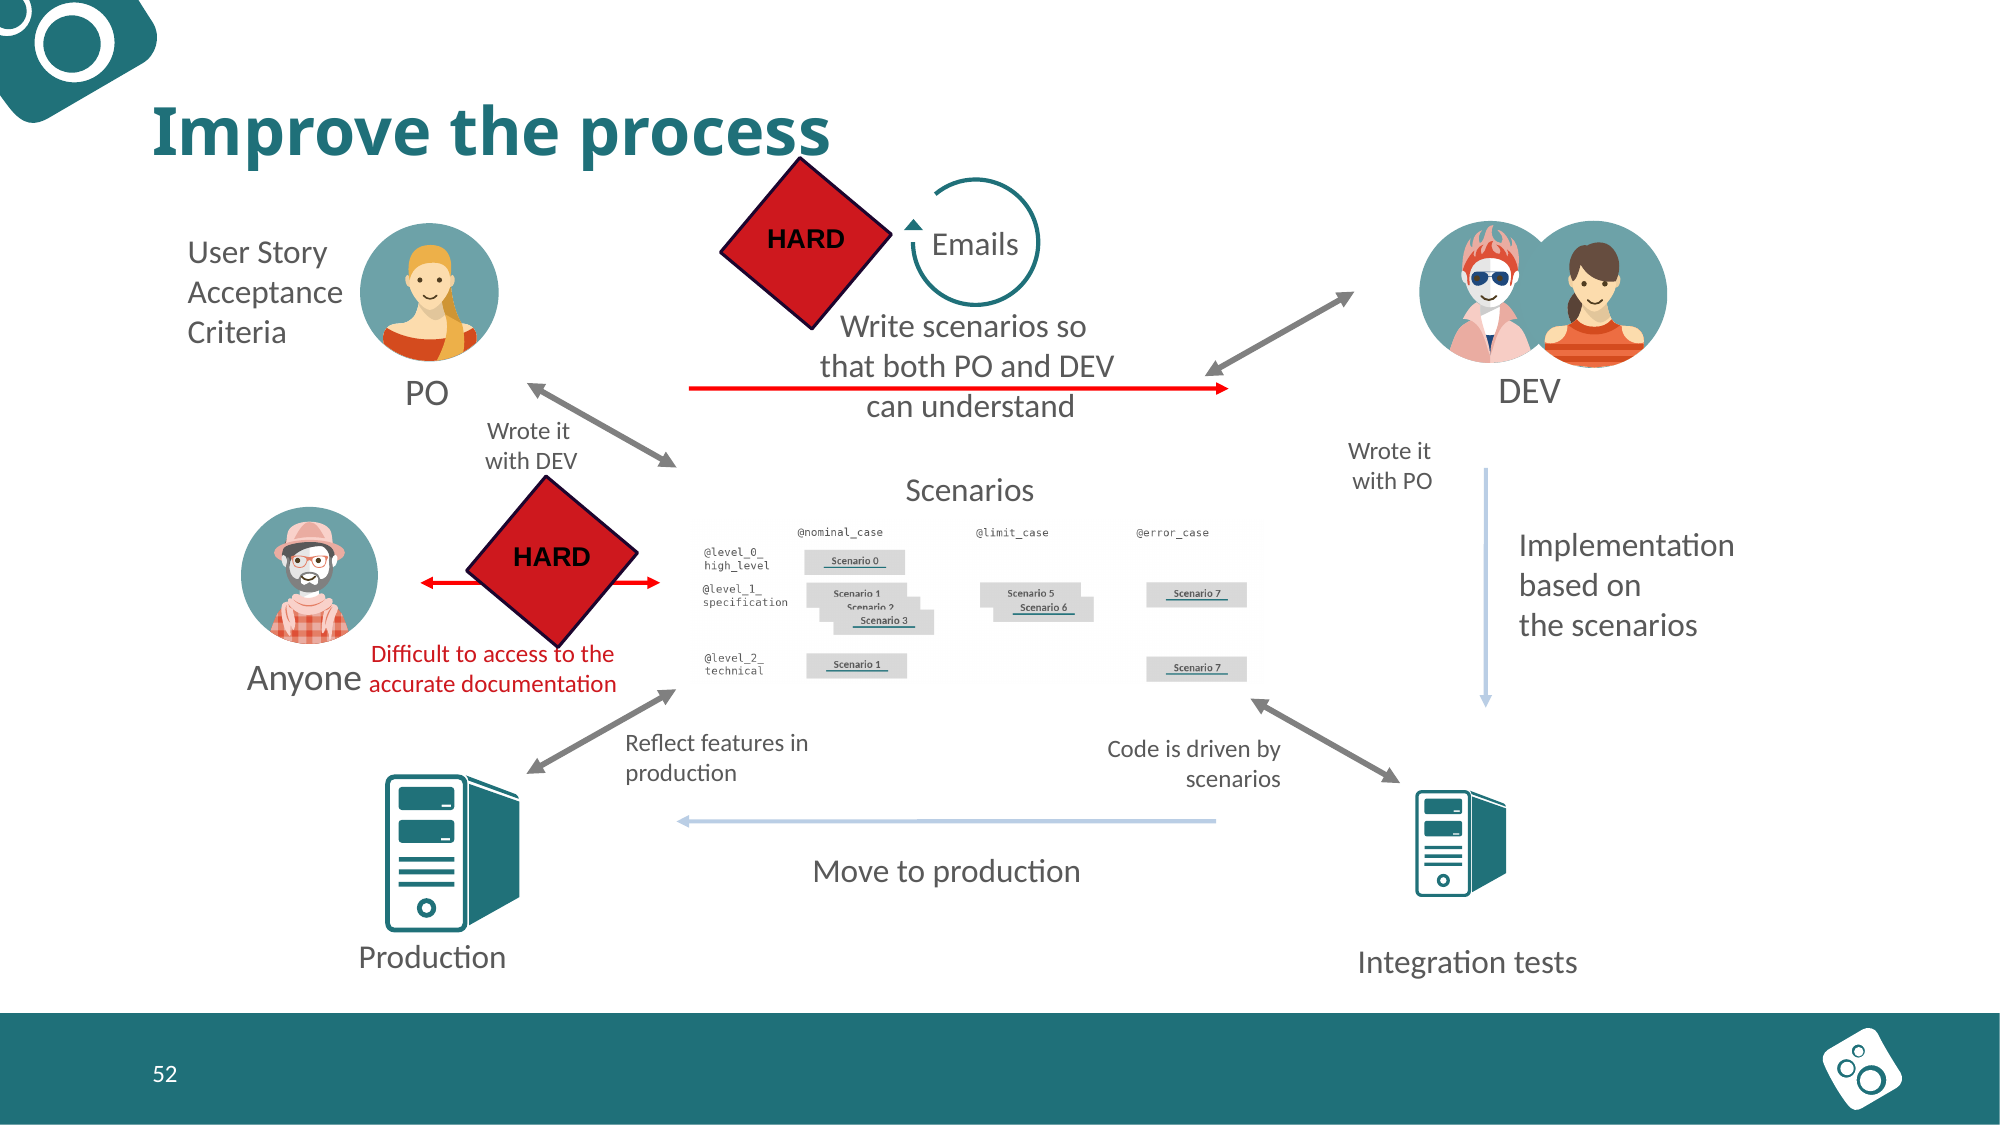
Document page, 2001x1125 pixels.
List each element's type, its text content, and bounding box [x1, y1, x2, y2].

text_box [926, 179, 1032, 214]
text_box [296, 548, 309, 556]
text_box [1480, 295, 1498, 301]
text_box [295, 557, 301, 564]
text_box [315, 557, 321, 564]
text_box [306, 591, 319, 597]
text_box [620, 538, 638, 574]
text_box [676, 815, 1217, 828]
text_box [1481, 308, 1499, 335]
text_box [526, 725, 610, 774]
text_box [753, 157, 866, 213]
text_box [1461, 270, 1468, 284]
text_box [1462, 240, 1492, 269]
text_box [622, 689, 677, 719]
text_box [1486, 334, 1494, 346]
text_box [278, 622, 283, 631]
text_box [1481, 306, 1499, 316]
text_box [1250, 698, 1401, 784]
text_box [499, 476, 613, 532]
text_box Wrote it with PO [1263, 427, 1516, 502]
text_box [420, 576, 481, 590]
text_box 1 [137, 1042, 343, 1103]
text_box [312, 622, 321, 631]
text_box [303, 573, 315, 579]
picture [384, 773, 520, 933]
text_box [293, 522, 326, 540]
text_box Anyone [231, 645, 347, 705]
text_box [283, 636, 293, 642]
text_box User Story Acceptance Criteria [172, 223, 357, 358]
text_box [293, 622, 298, 631]
text_box [298, 617, 307, 622]
picture [359, 222, 499, 365]
text_box [1497, 229, 1514, 255]
text_box [281, 542, 335, 557]
text_box [299, 591, 312, 597]
text_box [240, 506, 305, 644]
picture [1519, 220, 1668, 399]
text_box [309, 558, 329, 579]
text_box [1419, 220, 1515, 350]
text_box [293, 599, 326, 607]
text_box Improve the process [137, 59, 1863, 208]
text_box [1491, 321, 1514, 359]
text_box [1492, 241, 1513, 254]
text_box [307, 636, 312, 644]
text_box Reflect features in production [610, 719, 863, 794]
text_box [312, 617, 321, 622]
text_box [874, 219, 892, 256]
text_box [1462, 302, 1490, 356]
text_box [1496, 275, 1503, 282]
text_box [1449, 321, 1491, 359]
text_box [1479, 502, 1492, 708]
text_box Production [319, 927, 547, 983]
text_box [300, 575, 316, 581]
text_box [1472, 272, 1488, 285]
text_box [290, 555, 329, 568]
text_box Write scenarios so that both PO and DEV can understand [660, 296, 1274, 392]
text_box [1474, 275, 1480, 282]
text_box [1481, 225, 1496, 242]
text_box [288, 593, 333, 615]
text_box [655, 454, 673, 461]
text_box [620, 576, 661, 589]
picture [690, 519, 1264, 684]
text_box Code is driven by scenarios [1043, 724, 1297, 800]
text_box [321, 604, 339, 640]
text_box Wrote it with DEV [402, 407, 655, 482]
text_box Move to production [640, 842, 1254, 897]
text_box [919, 270, 1032, 296]
text_box [1462, 230, 1483, 263]
text_box [341, 622, 348, 631]
text_box [312, 636, 321, 644]
text_box [313, 557, 325, 566]
text_box [335, 622, 341, 631]
text_box [1274, 291, 1355, 338]
text_box Integration tests [1311, 933, 1624, 988]
text_box HARD [484, 532, 620, 589]
text_box [1465, 259, 1490, 308]
text_box [326, 636, 335, 642]
text_box [270, 622, 278, 631]
text_box DEV [1417, 359, 1642, 419]
text_box [285, 557, 333, 593]
text_box [353, 587, 378, 630]
text_box [241, 506, 378, 633]
text_box [324, 604, 333, 626]
text_box [300, 575, 319, 585]
text_box [286, 521, 333, 542]
picture [1414, 789, 1507, 898]
text_box [270, 631, 278, 637]
text_box [281, 554, 287, 567]
text_box [1492, 272, 1508, 285]
text_box [298, 622, 307, 631]
text_box [332, 554, 338, 568]
text_box [742, 271, 861, 329]
text_box HARD [738, 213, 874, 271]
text_box [720, 231, 738, 267]
text_box PO [354, 364, 500, 421]
text_box Difficult to access to the accurate documentation [347, 630, 640, 705]
text_box [307, 622, 312, 631]
text_box [281, 601, 296, 637]
text_box [309, 547, 329, 557]
text_box [298, 631, 307, 636]
text_box [290, 560, 309, 579]
text_box [298, 636, 307, 644]
text_box [1490, 302, 1514, 356]
text_box Emails [902, 214, 1049, 270]
text_box [274, 539, 345, 561]
text_box [488, 589, 608, 648]
text_box [336, 609, 341, 617]
text_box [466, 549, 484, 586]
text_box [294, 557, 306, 566]
text_box [312, 631, 321, 636]
text_box [526, 382, 572, 407]
text_box Scenarios [663, 461, 1277, 516]
text_box [321, 634, 347, 644]
text_box [1490, 259, 1514, 308]
text_box [1462, 240, 1514, 286]
text_box Implementation based on the scenarios [1503, 516, 1757, 651]
text_box [314, 506, 378, 564]
